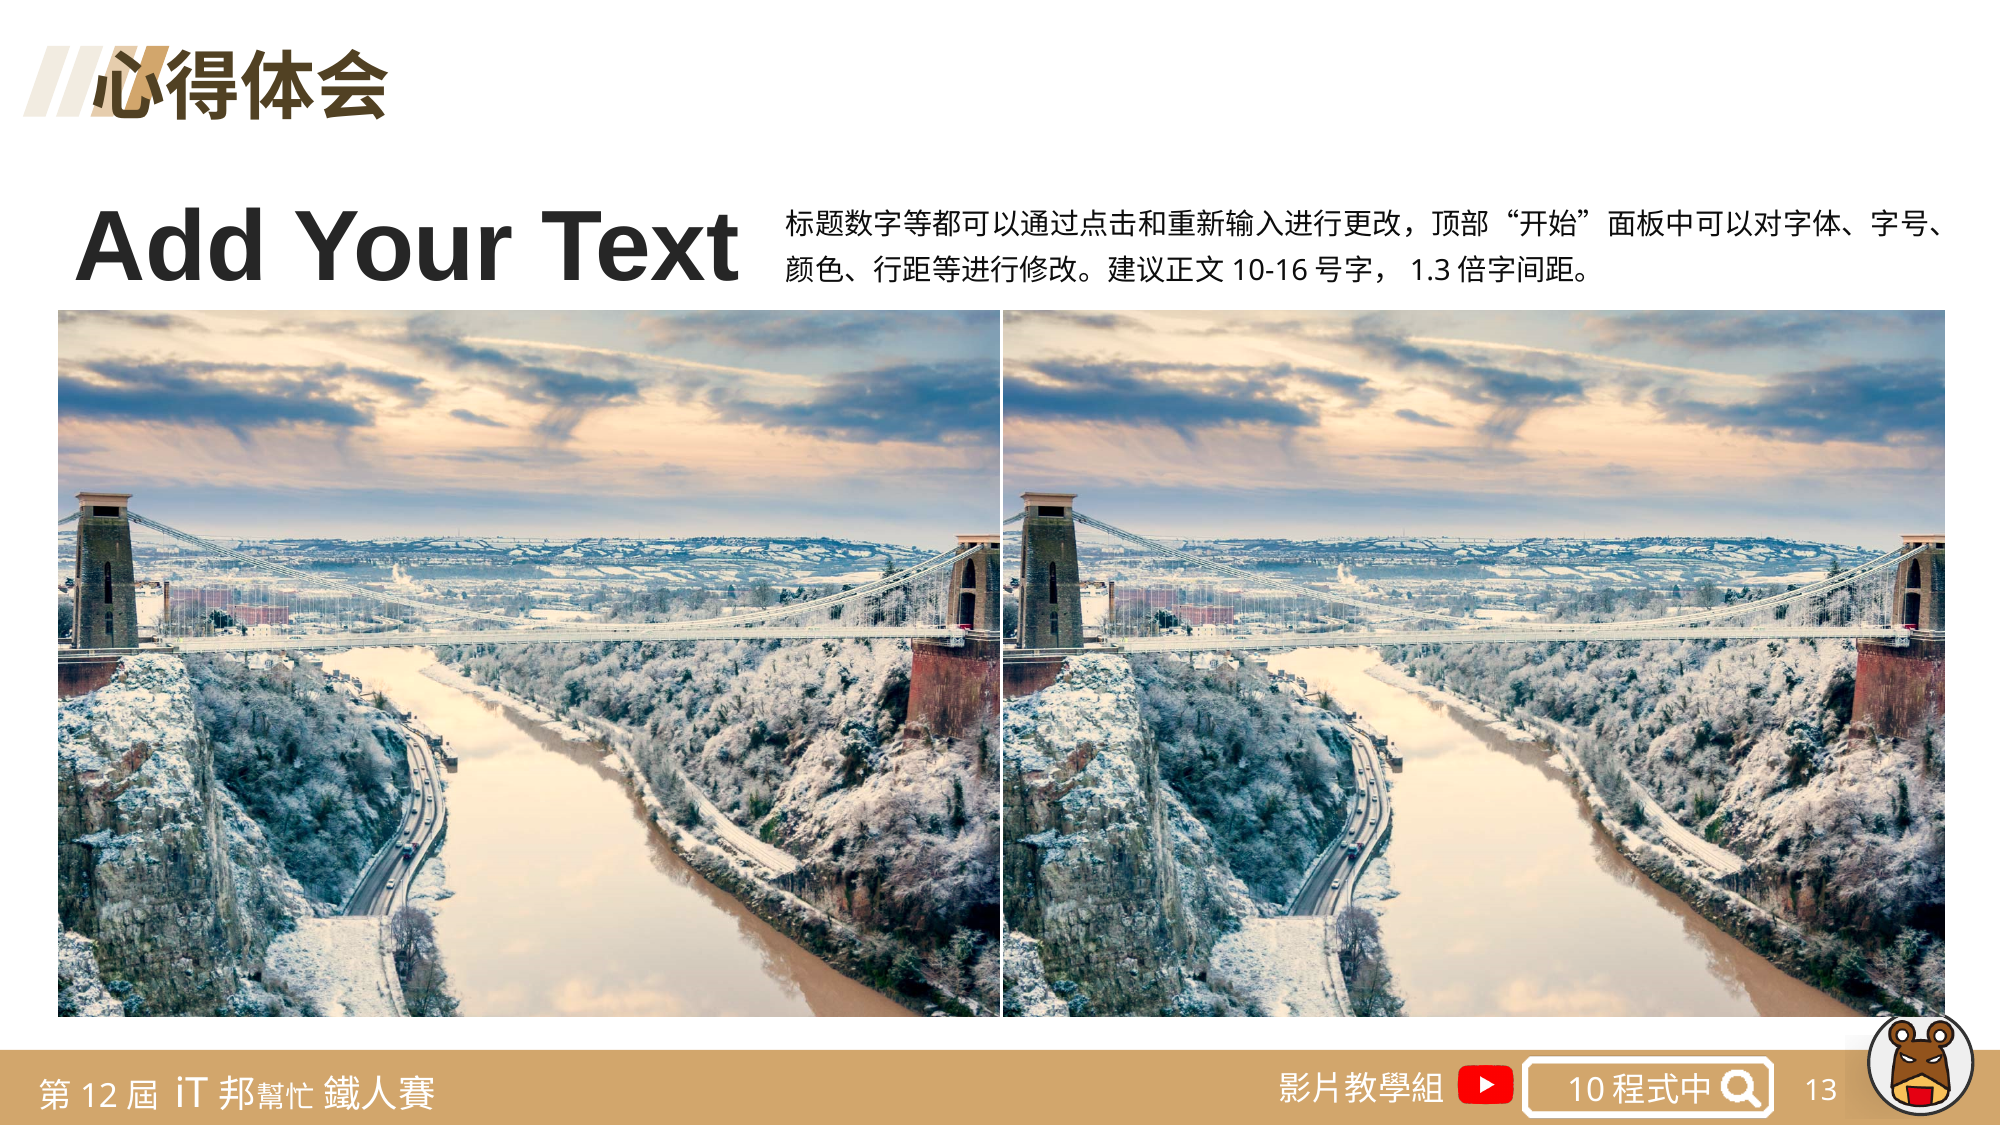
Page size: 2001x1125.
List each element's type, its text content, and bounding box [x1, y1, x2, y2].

picture [1003, 310, 1971, 1125]
text_box Add Your Text [58, 173, 755, 308]
list 心得体会 [75, 41, 517, 138]
text_box 标题数字等都可以通过点击和重新输入进行更改，顶部“开始”面板中可以对字体、字号、颜色、行距等进行修改。建议正文10-16号字，1.3倍字间距。 [771, 187, 1945, 294]
picture [57, 310, 1000, 1017]
